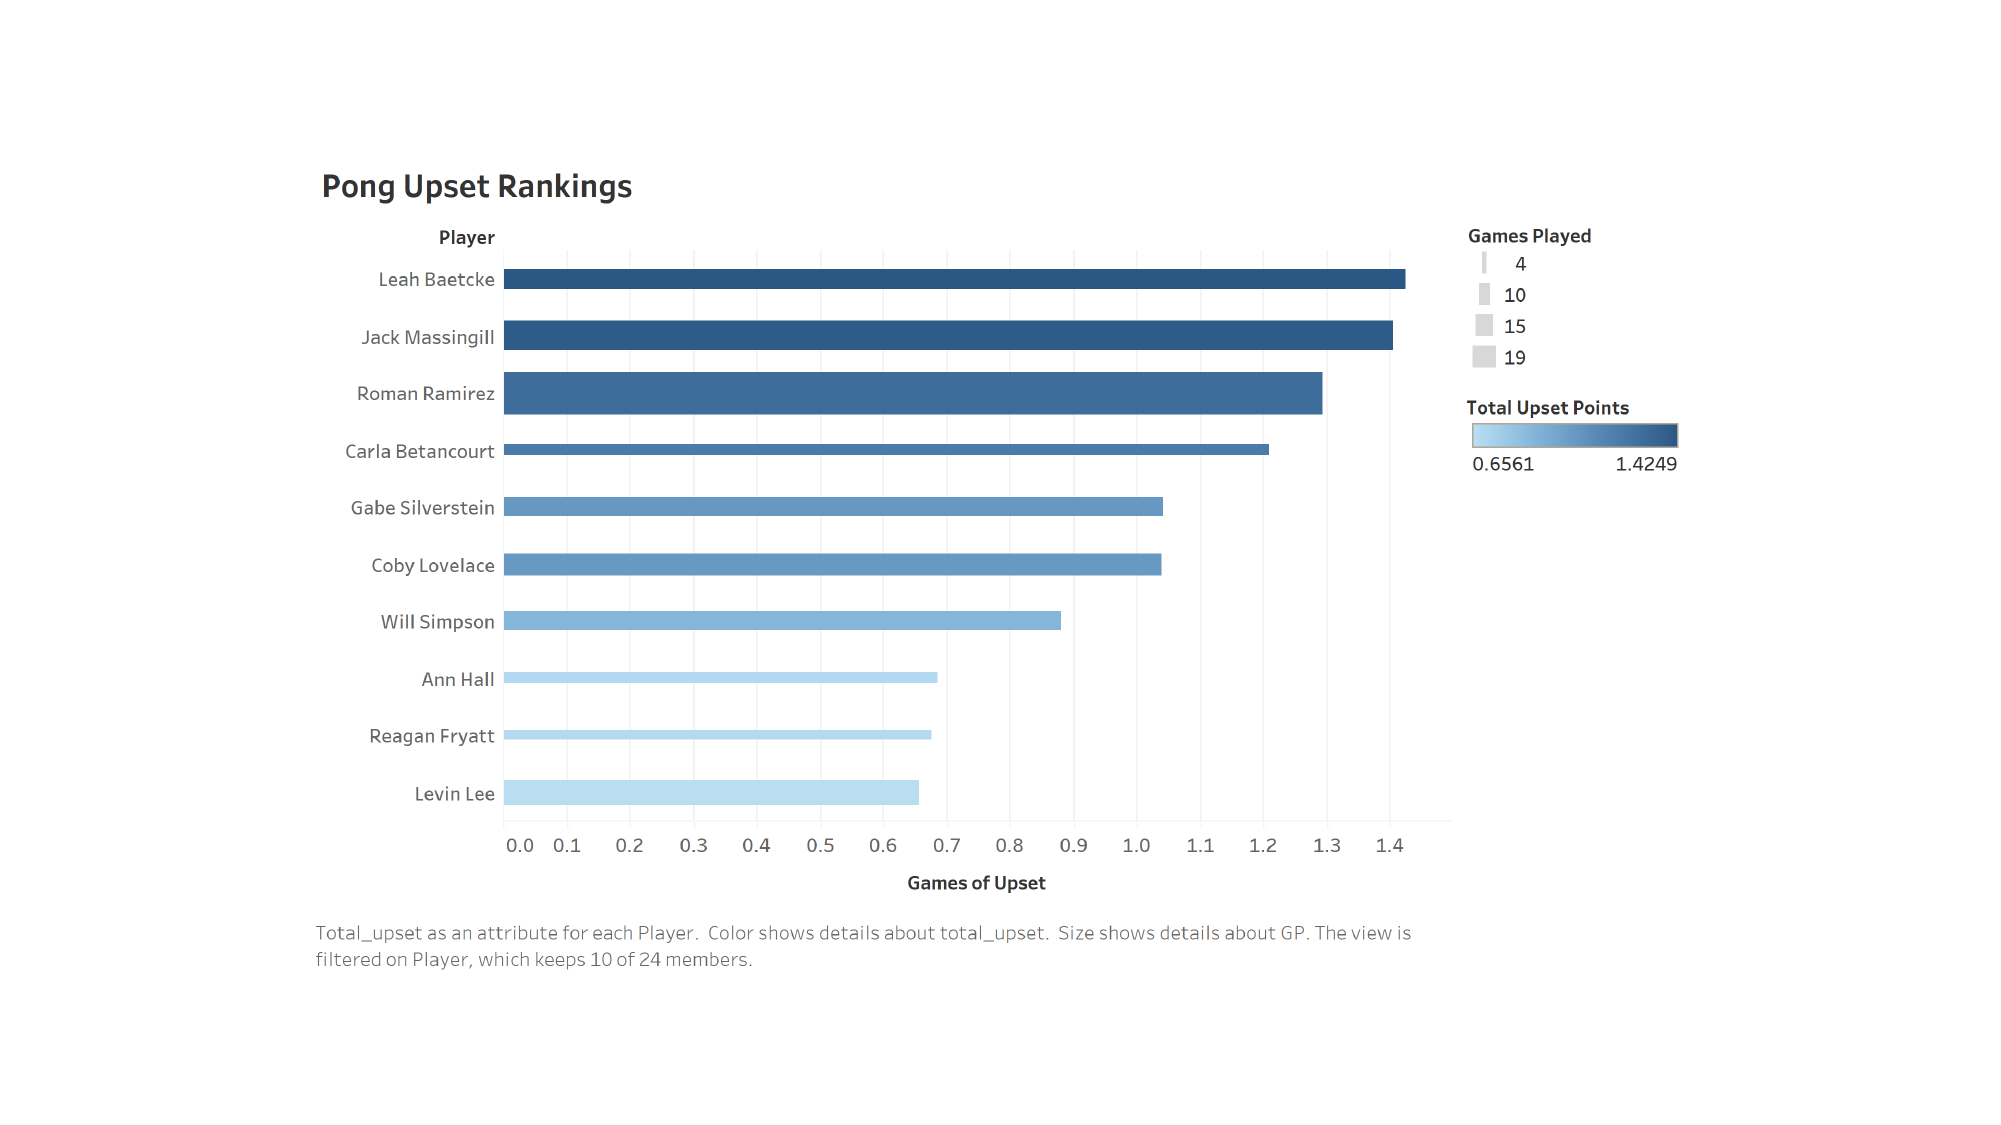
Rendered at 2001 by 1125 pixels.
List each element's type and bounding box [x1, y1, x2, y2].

picture [315, 153, 1685, 972]
